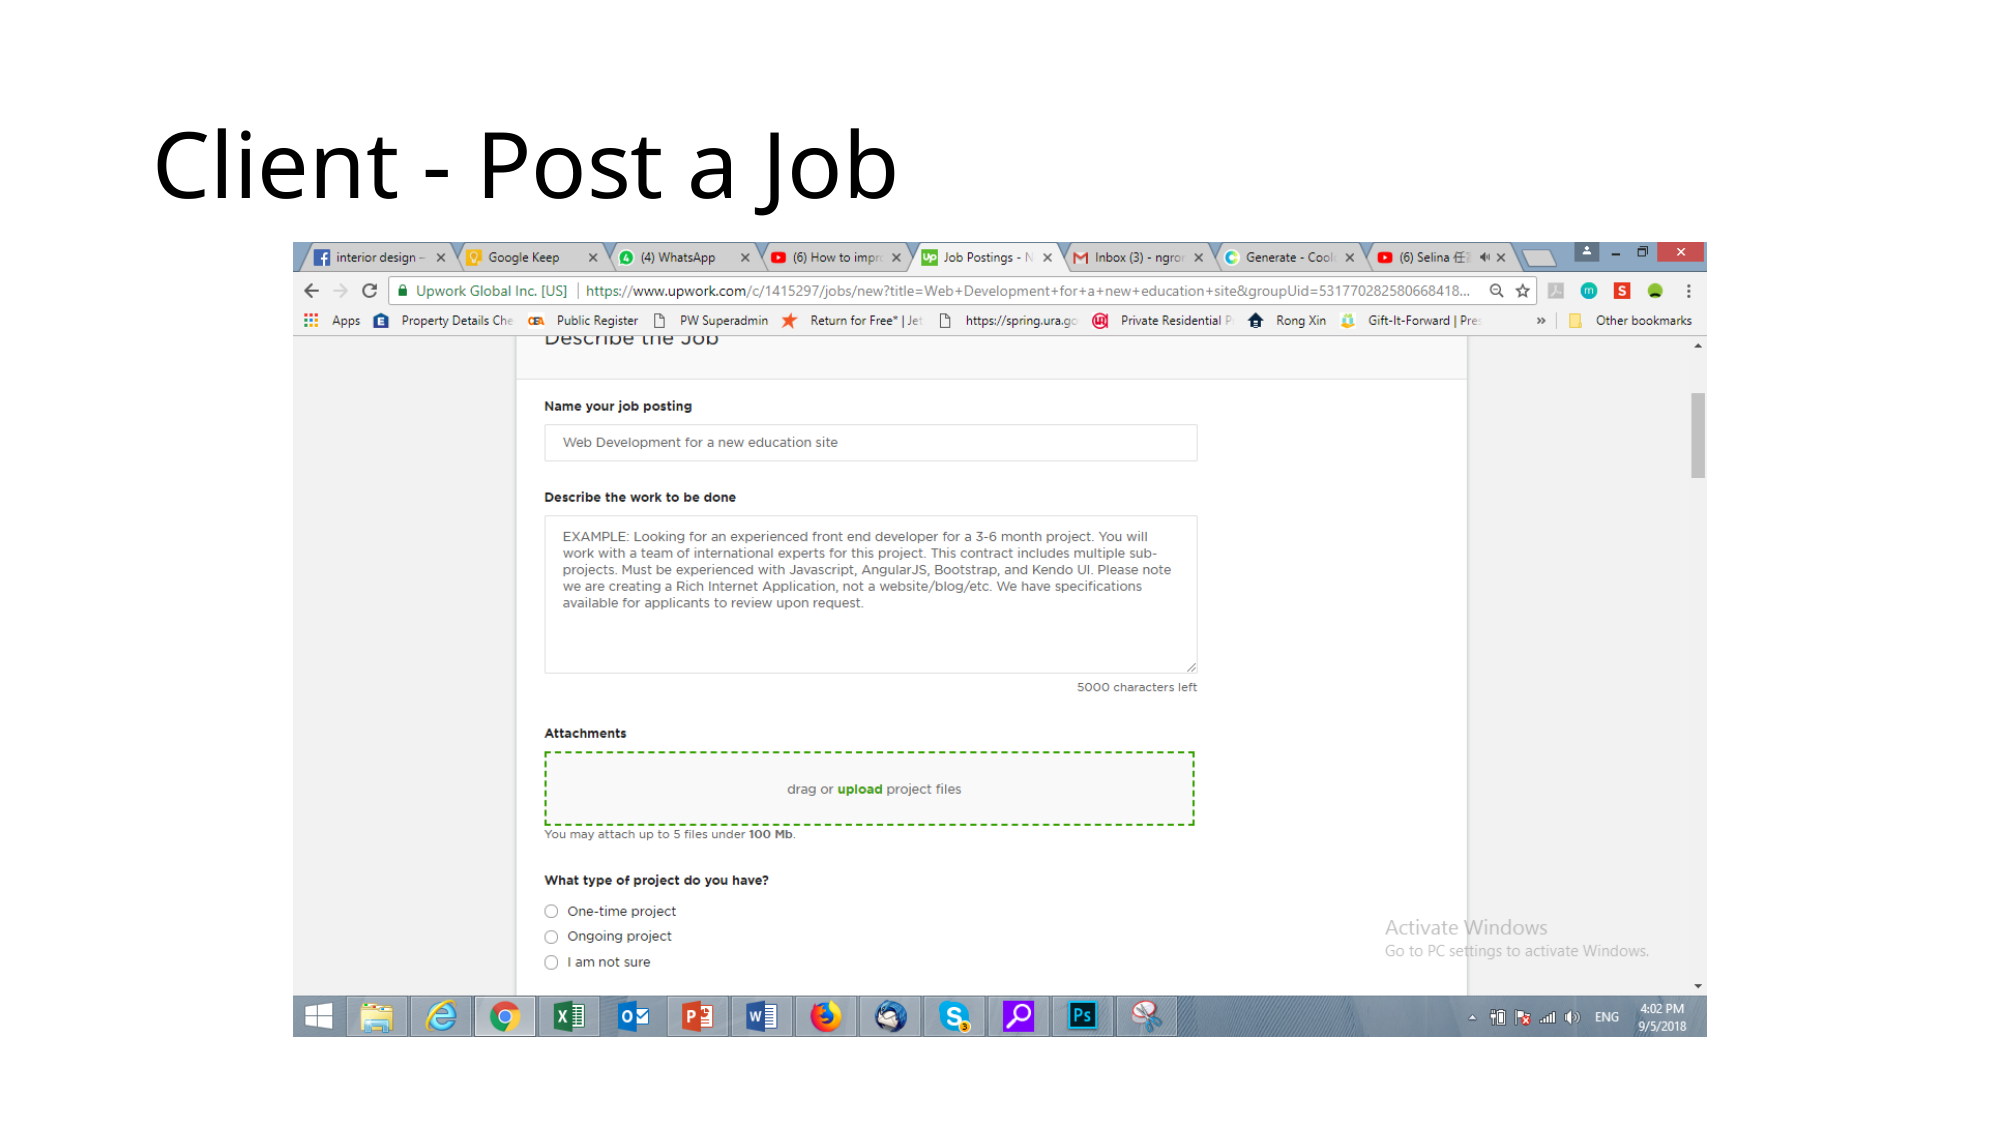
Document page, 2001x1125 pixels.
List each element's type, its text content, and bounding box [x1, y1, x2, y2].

picture [293, 242, 1707, 1037]
title Client - Post a Job [137, 59, 1863, 278]
